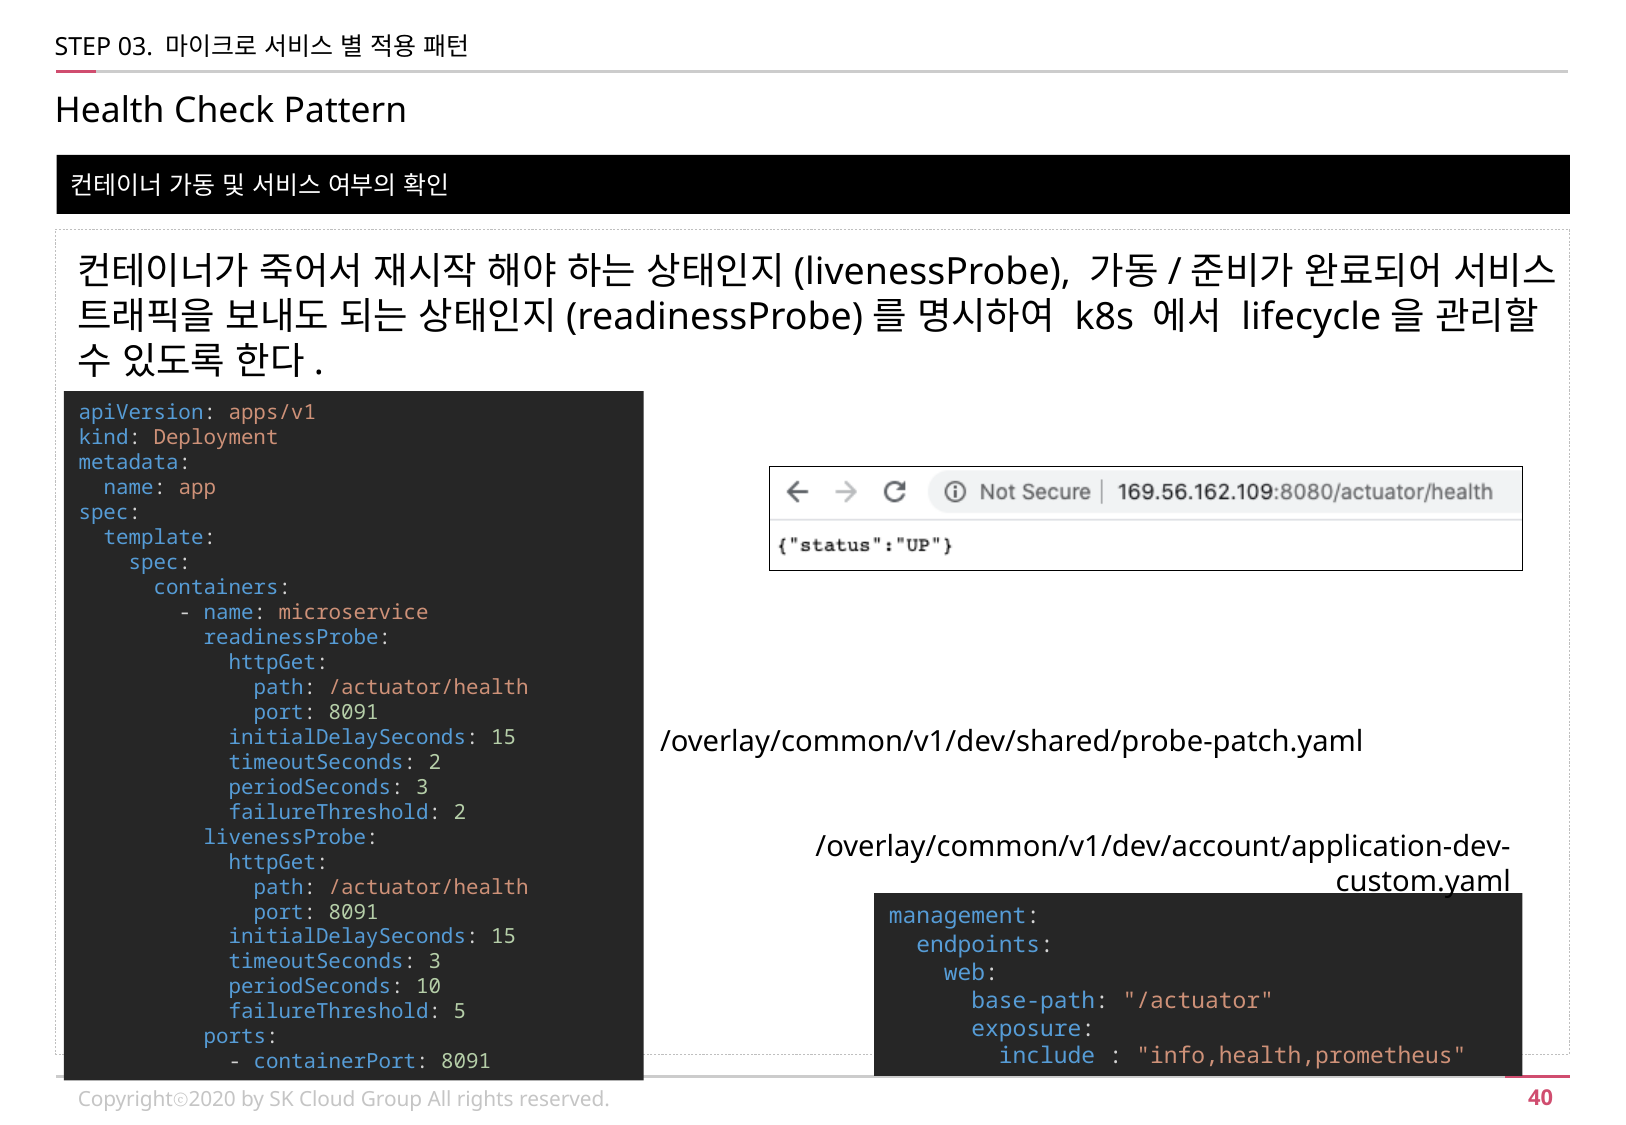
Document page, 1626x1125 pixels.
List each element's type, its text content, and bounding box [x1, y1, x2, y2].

text_box /overlay/common/v1/dev/shared/probe-patch.yaml /overlay/common/v1/dev/account/application-dev-custom.yaml [645, 714, 1526, 905]
list STEP 03. 마이크로 서비스 별 적용 패턴 [40, 30, 937, 78]
text_box 컨테이너가 죽어서 재시작 해야 하는 상태인지(livenessProbe), 가동/준비가 완료되어 서비스 트래픽을 보내도 되는 상태인지(readinessProbe)를 명시하여 k8s 에서 lifecycle을 관리할 수 있도록 한다. [62, 239, 1575, 390]
footer Copyrightⓒ2020 by SK Cloud Group All rights reserved. [62, 1072, 919, 1124]
text_box apiVersion: apps/v1 kind: Deployment metadata: name: app spec: template: spec: containers: - name: microservice readinessProbe: httpGet: path: /actuator/health port: 8091 initialDelaySeconds: 15 timeoutSeconds: 2 periodSeconds: 3 failureThreshold: 2 livenessProbe: httpGet: path: /actuator/health port: 8091 initialDelaySeconds: 15 timeoutSeconds: 3 periodSeconds: 10 failureThreshold: 5 ports: - containerPort: 8091 [63, 391, 644, 1081]
picture [769, 466, 1523, 572]
list 컨테이너 가동 및 서비스 여부의 확인 [56, 154, 1570, 214]
list Health Check Pattern [40, 79, 1569, 144]
text_box management: endpoints: web: base-path: "/actuator" exposure: include : "info,health,prometheus" [874, 905, 1523, 1076]
